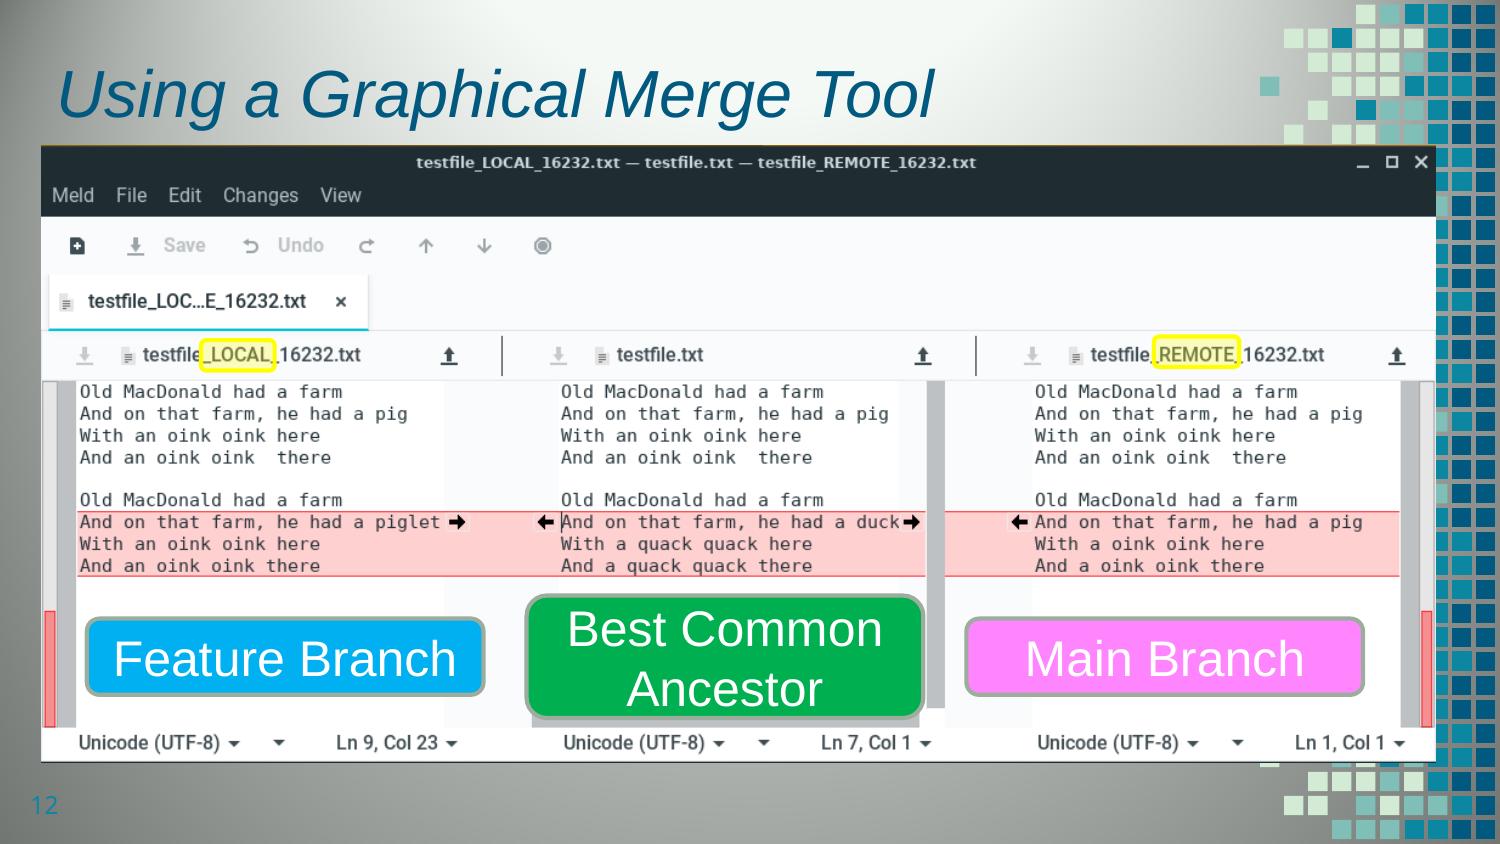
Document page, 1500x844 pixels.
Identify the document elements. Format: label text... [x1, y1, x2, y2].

slide_number 12 [15, 774, 105, 839]
title Using a Graphical Merge Tool [41, 4, 1326, 143]
picture [0, 0, 1500, 844]
